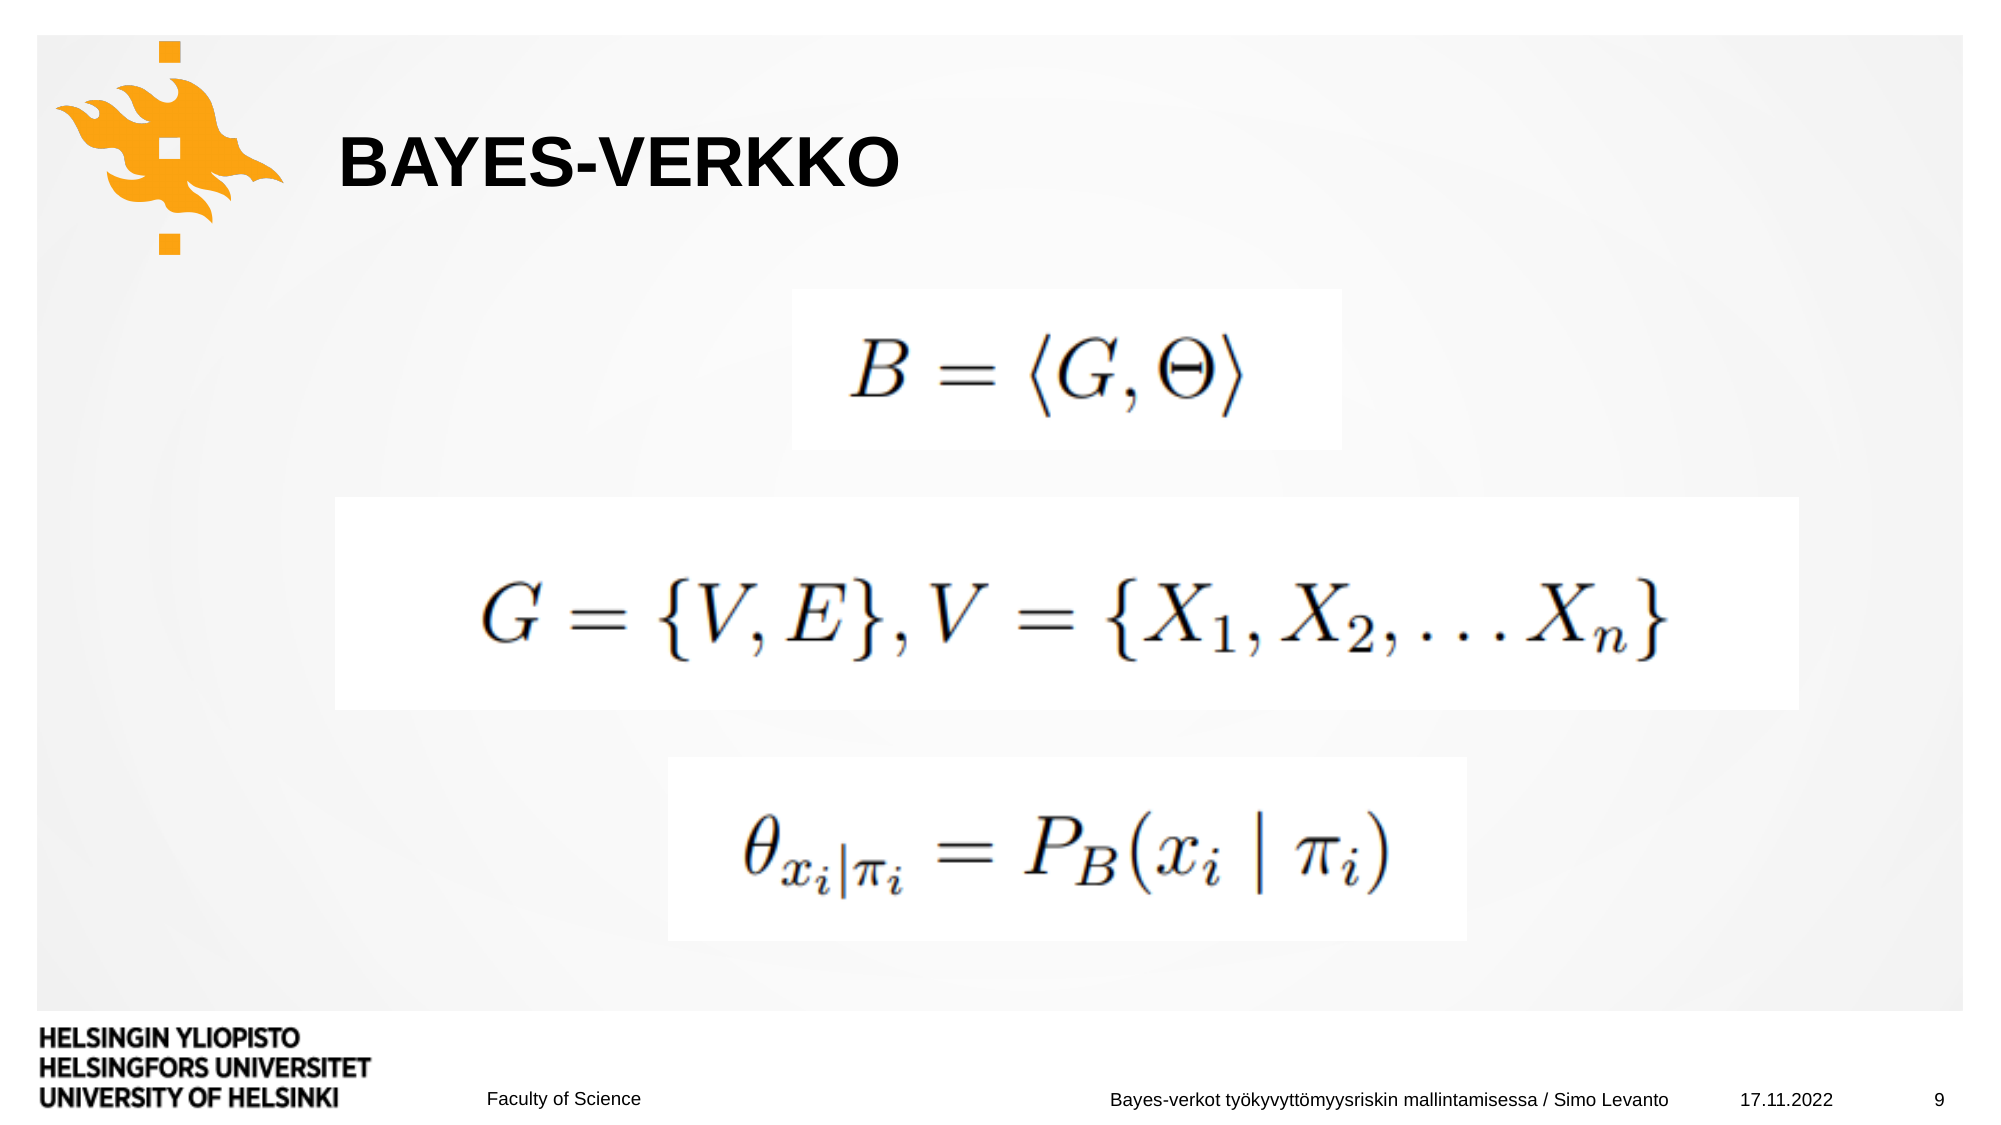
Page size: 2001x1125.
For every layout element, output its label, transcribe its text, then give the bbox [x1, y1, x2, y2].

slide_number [1725, 1015, 1833, 1110]
footer Bayes-verkot työkyvyttömyysriskin mallintamisessa / Simo Levanto [1110, 1015, 1725, 1110]
picture [34, 1023, 377, 1113]
slide_number 9 [1833, 1015, 1945, 1110]
picture [34, 20, 1963, 1011]
title Bayes-verkko [338, 131, 1934, 291]
